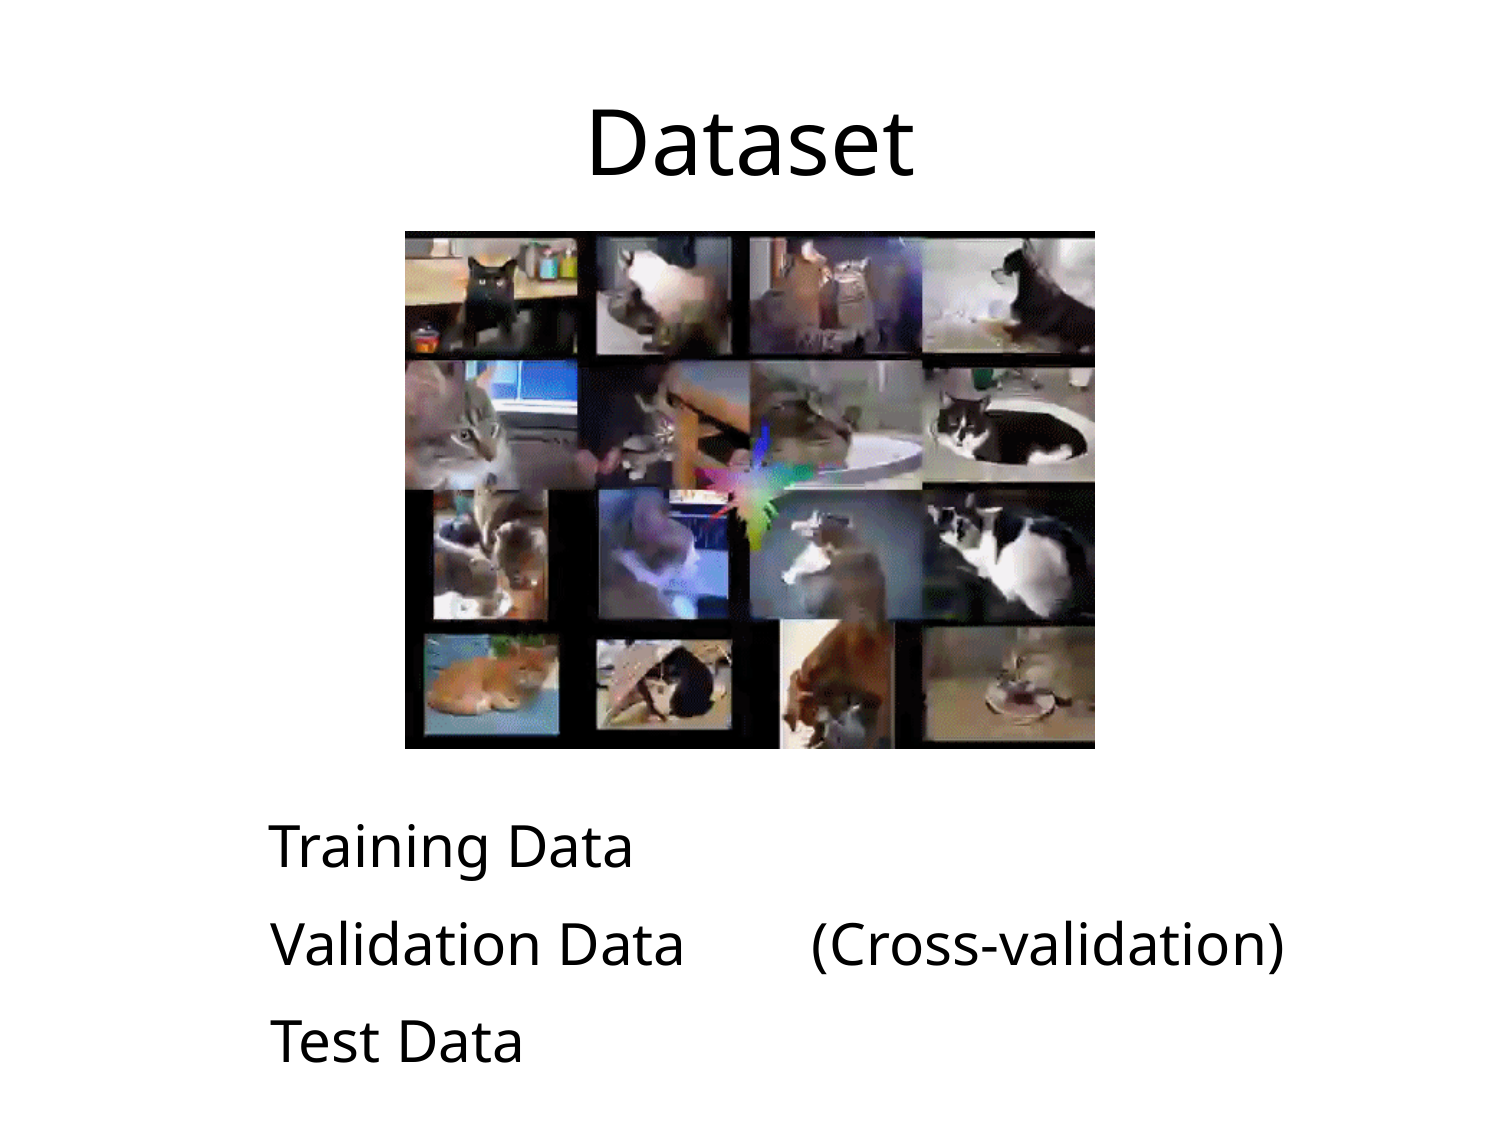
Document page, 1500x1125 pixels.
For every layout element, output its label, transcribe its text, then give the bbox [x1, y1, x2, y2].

text_box Test Data [256, 996, 540, 1082]
text_box Validation Data [255, 899, 702, 984]
picture [405, 231, 1095, 749]
text_box (Cross-validation) [797, 899, 1300, 984]
text_box Training Data [253, 801, 651, 887]
title Dataset [75, 45, 1425, 233]
